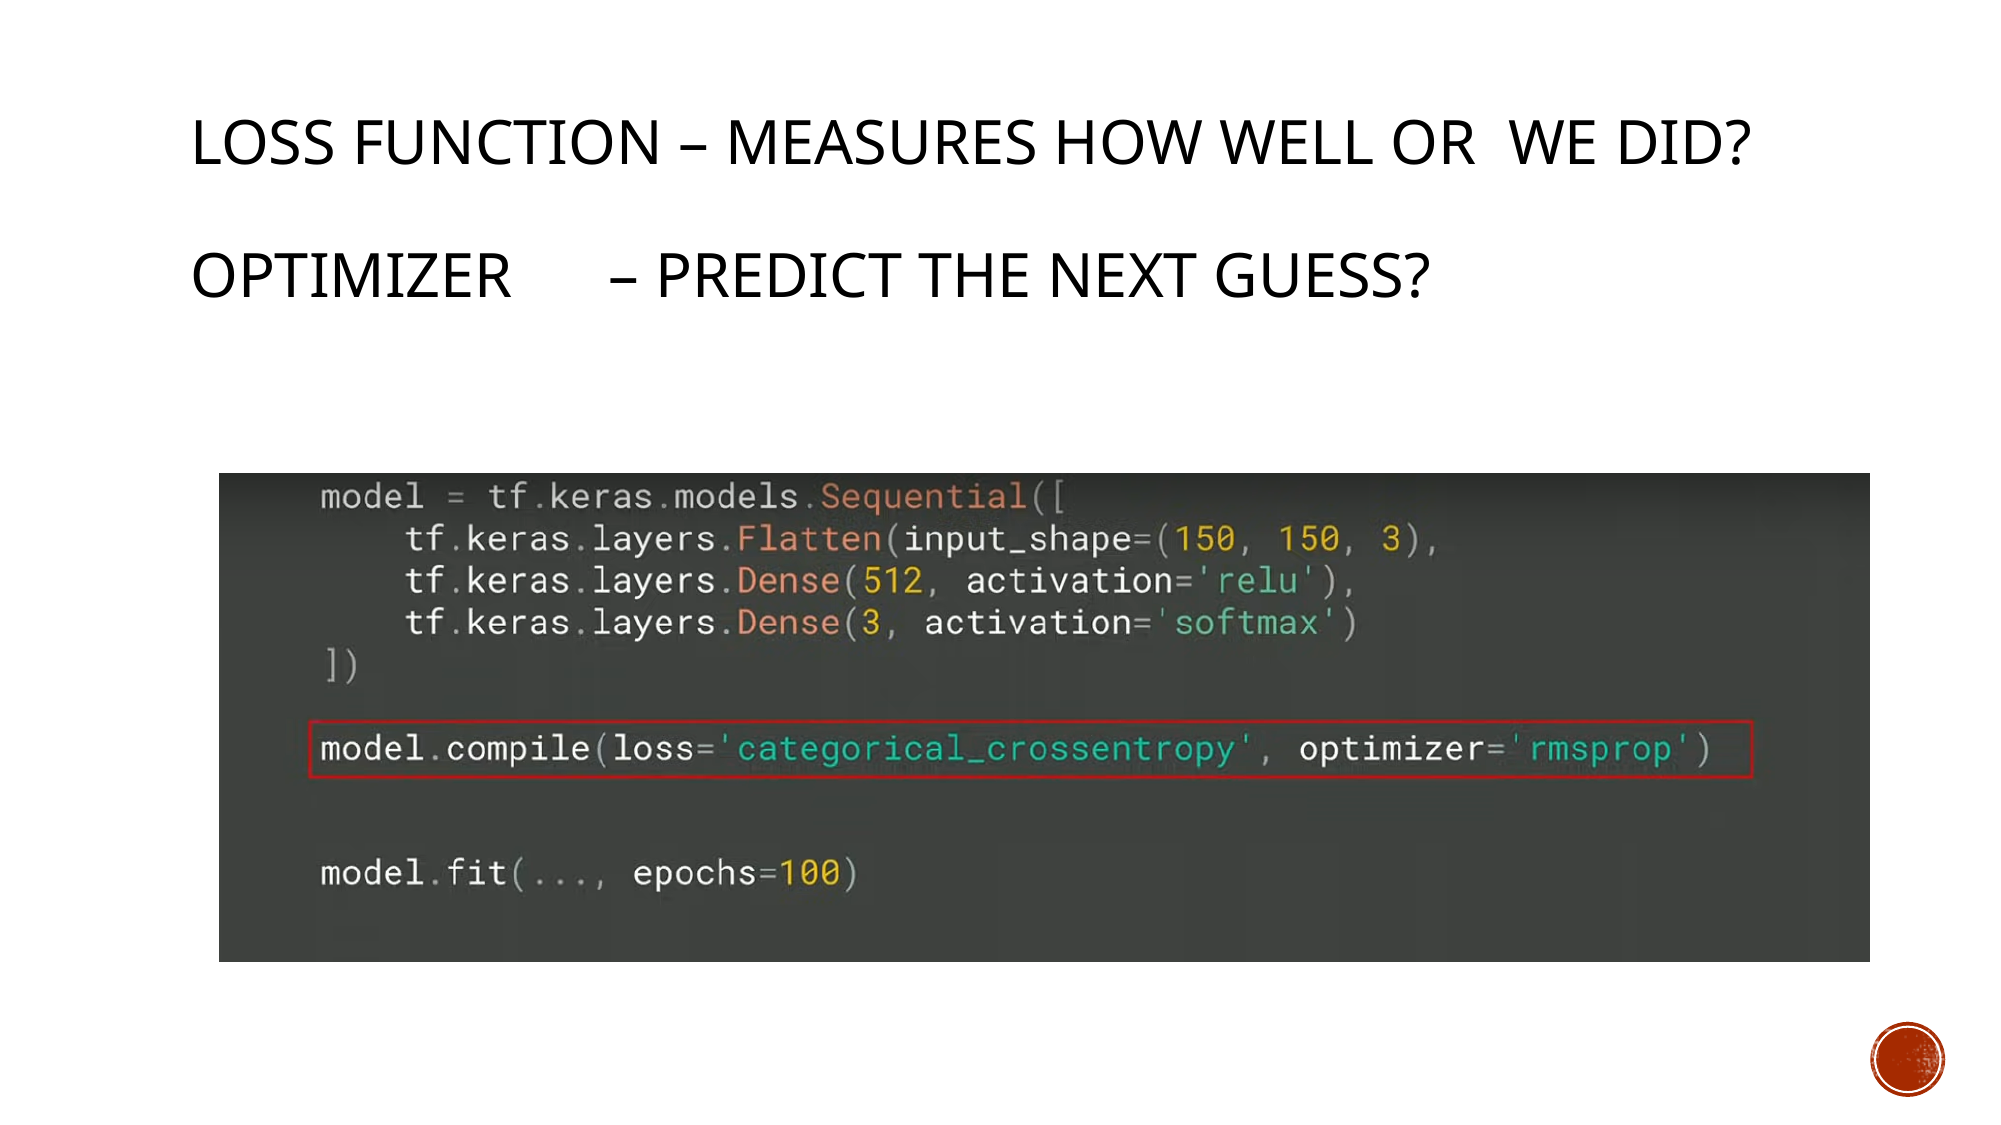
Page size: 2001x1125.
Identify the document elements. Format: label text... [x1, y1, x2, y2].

title Loss Function – Measures how well or we did? Optimizer – Predict the next guess? [175, 79, 1826, 344]
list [220, 474, 1869, 960]
